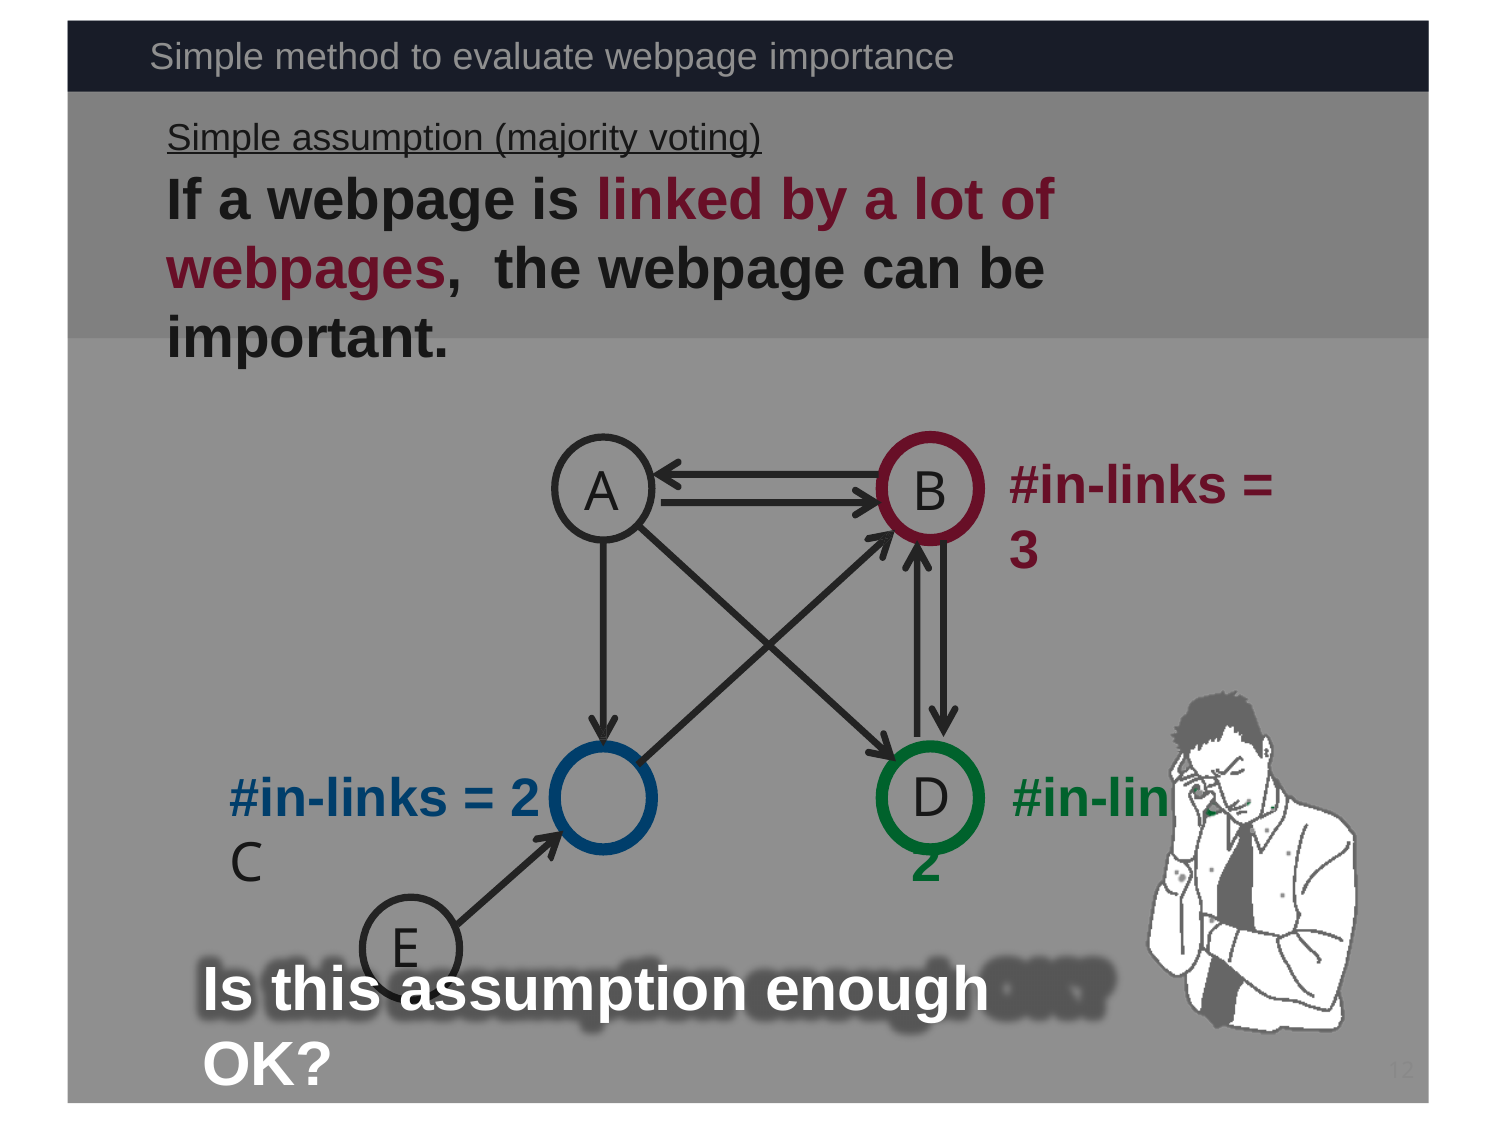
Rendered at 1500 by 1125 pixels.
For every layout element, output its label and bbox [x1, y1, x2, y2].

text_box [67, 20, 1429, 1104]
